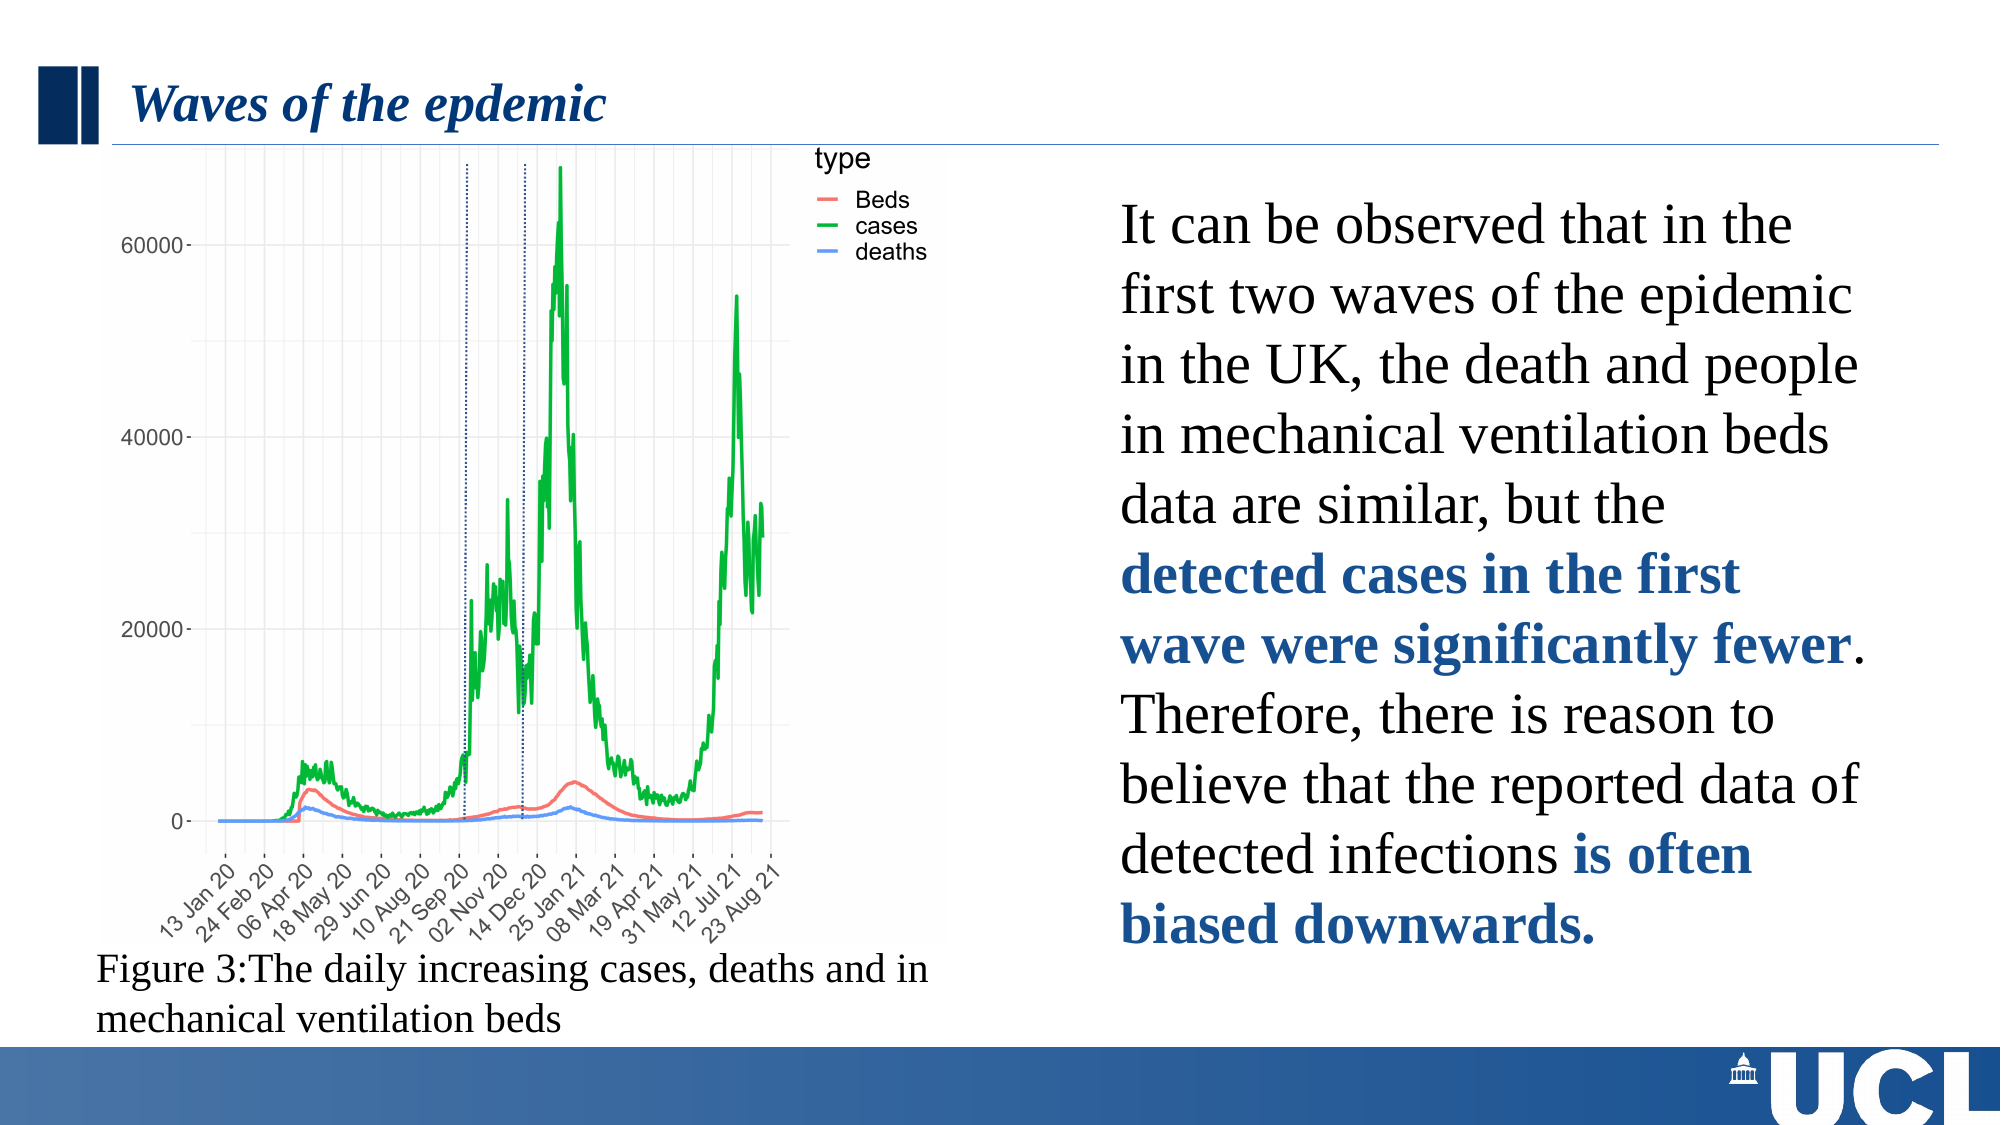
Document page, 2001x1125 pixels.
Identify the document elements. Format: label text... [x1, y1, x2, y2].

text_box Waves of the epdemic [128, 76, 1329, 133]
text_box [37, 65, 79, 145]
text_box It can be observed that in the first two waves of the epidemic in the UK, the death and people in mechanical ventilation beds data are similar, but the detected cases in the first wave were significantly fewer. Therefore, there is reason to believe that the reported data of detected infections is often biased downwards. [1105, 178, 1886, 963]
text_box [0, 1047, 2000, 1125]
text_box [80, 65, 100, 145]
text_box Figure 3:The daily increasing cases, deaths and in mechanical ventilation beds [81, 932, 1002, 1048]
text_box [464, 164, 525, 820]
picture [1724, 1048, 2000, 1125]
picture [102, 144, 946, 946]
